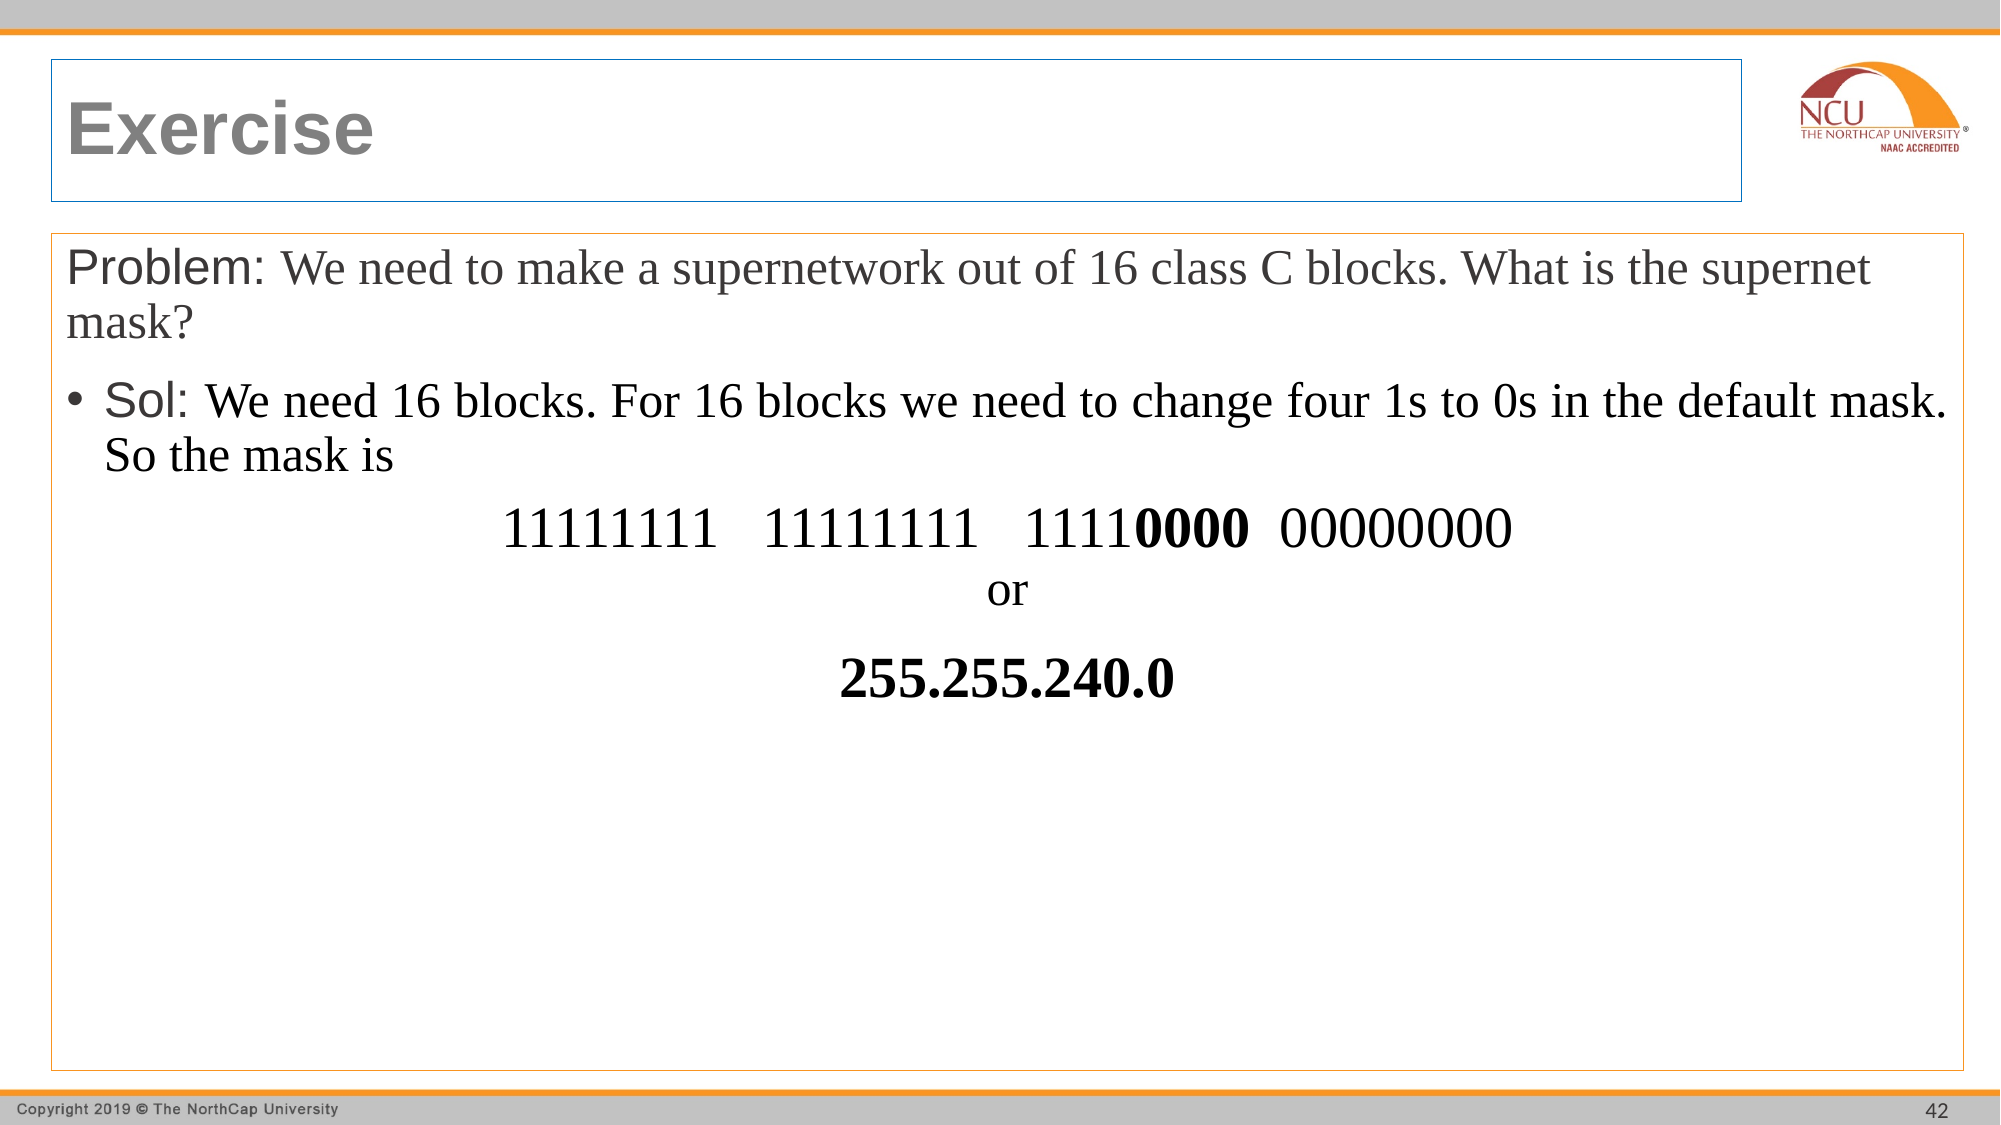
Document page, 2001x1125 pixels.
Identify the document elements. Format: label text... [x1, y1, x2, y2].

title Exercise [51, 59, 1742, 202]
list Problem: We need to make a supernetwork out of 16 class C blocks. What is the supernet mask? Sol: We need 16 blocks. For 16 blocks we need to change four 1s to 0s in the default mask. So the mask is 11111111 11111111 11110000 00000000 or 255.255.240.0 [51, 233, 1964, 1071]
slide_number 42 [1791, 1094, 1964, 1125]
picture [0, 0, 2000, 1125]
